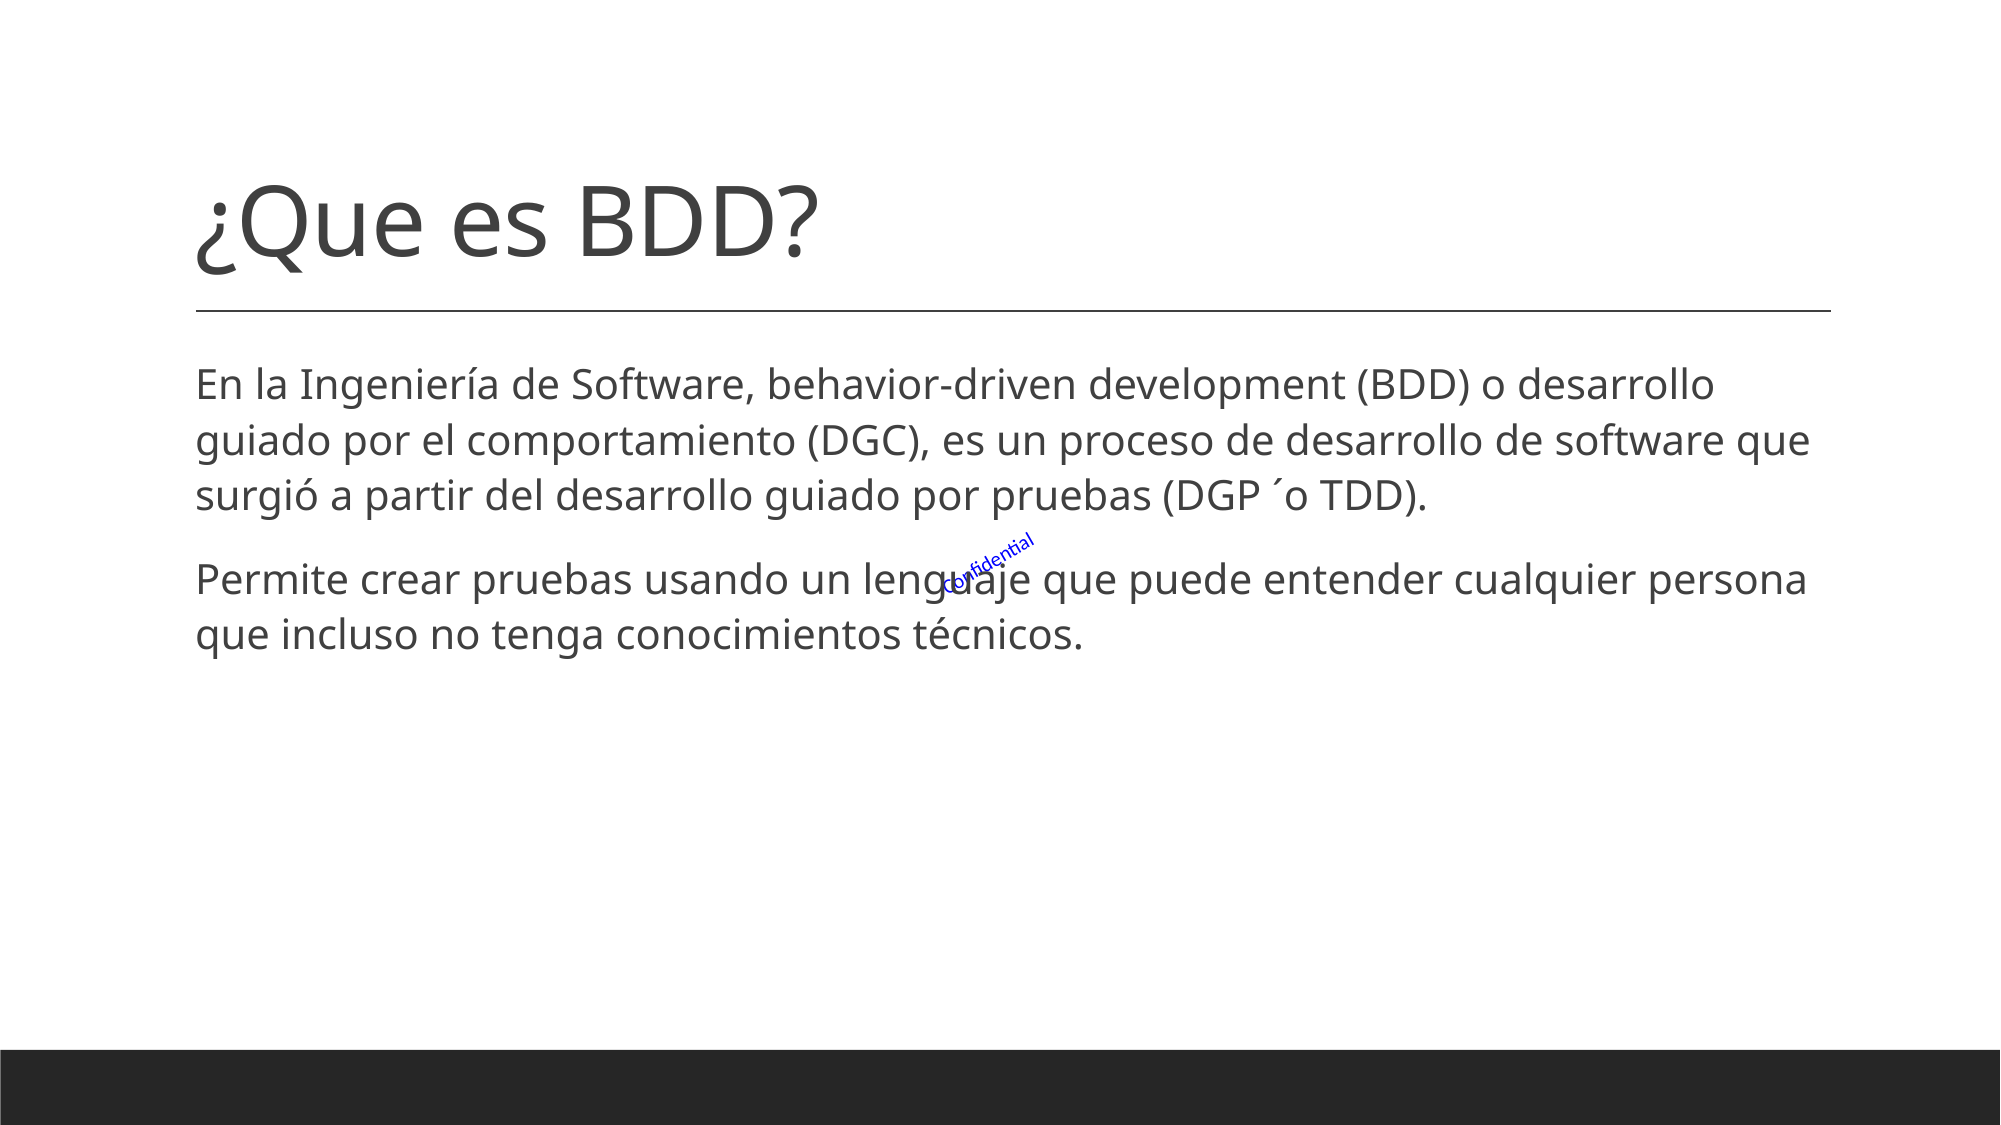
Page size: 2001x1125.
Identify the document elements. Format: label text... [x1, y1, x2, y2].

list En la Ingeniería de Software, behavior-driven development (BDD) o desarrollo guiado por el comportamiento (DGC), es un proceso de desarrollo de software que surgió a partir del desarrollo guiado por pruebas (DGP ´o TDD).​ Permite crear pruebas usando un lenguaje que puede entender cualquier persona que incluso no tenga conocimientos técnicos. [180, 345, 1830, 963]
title ¿Que es BDD? [180, 47, 1830, 285]
